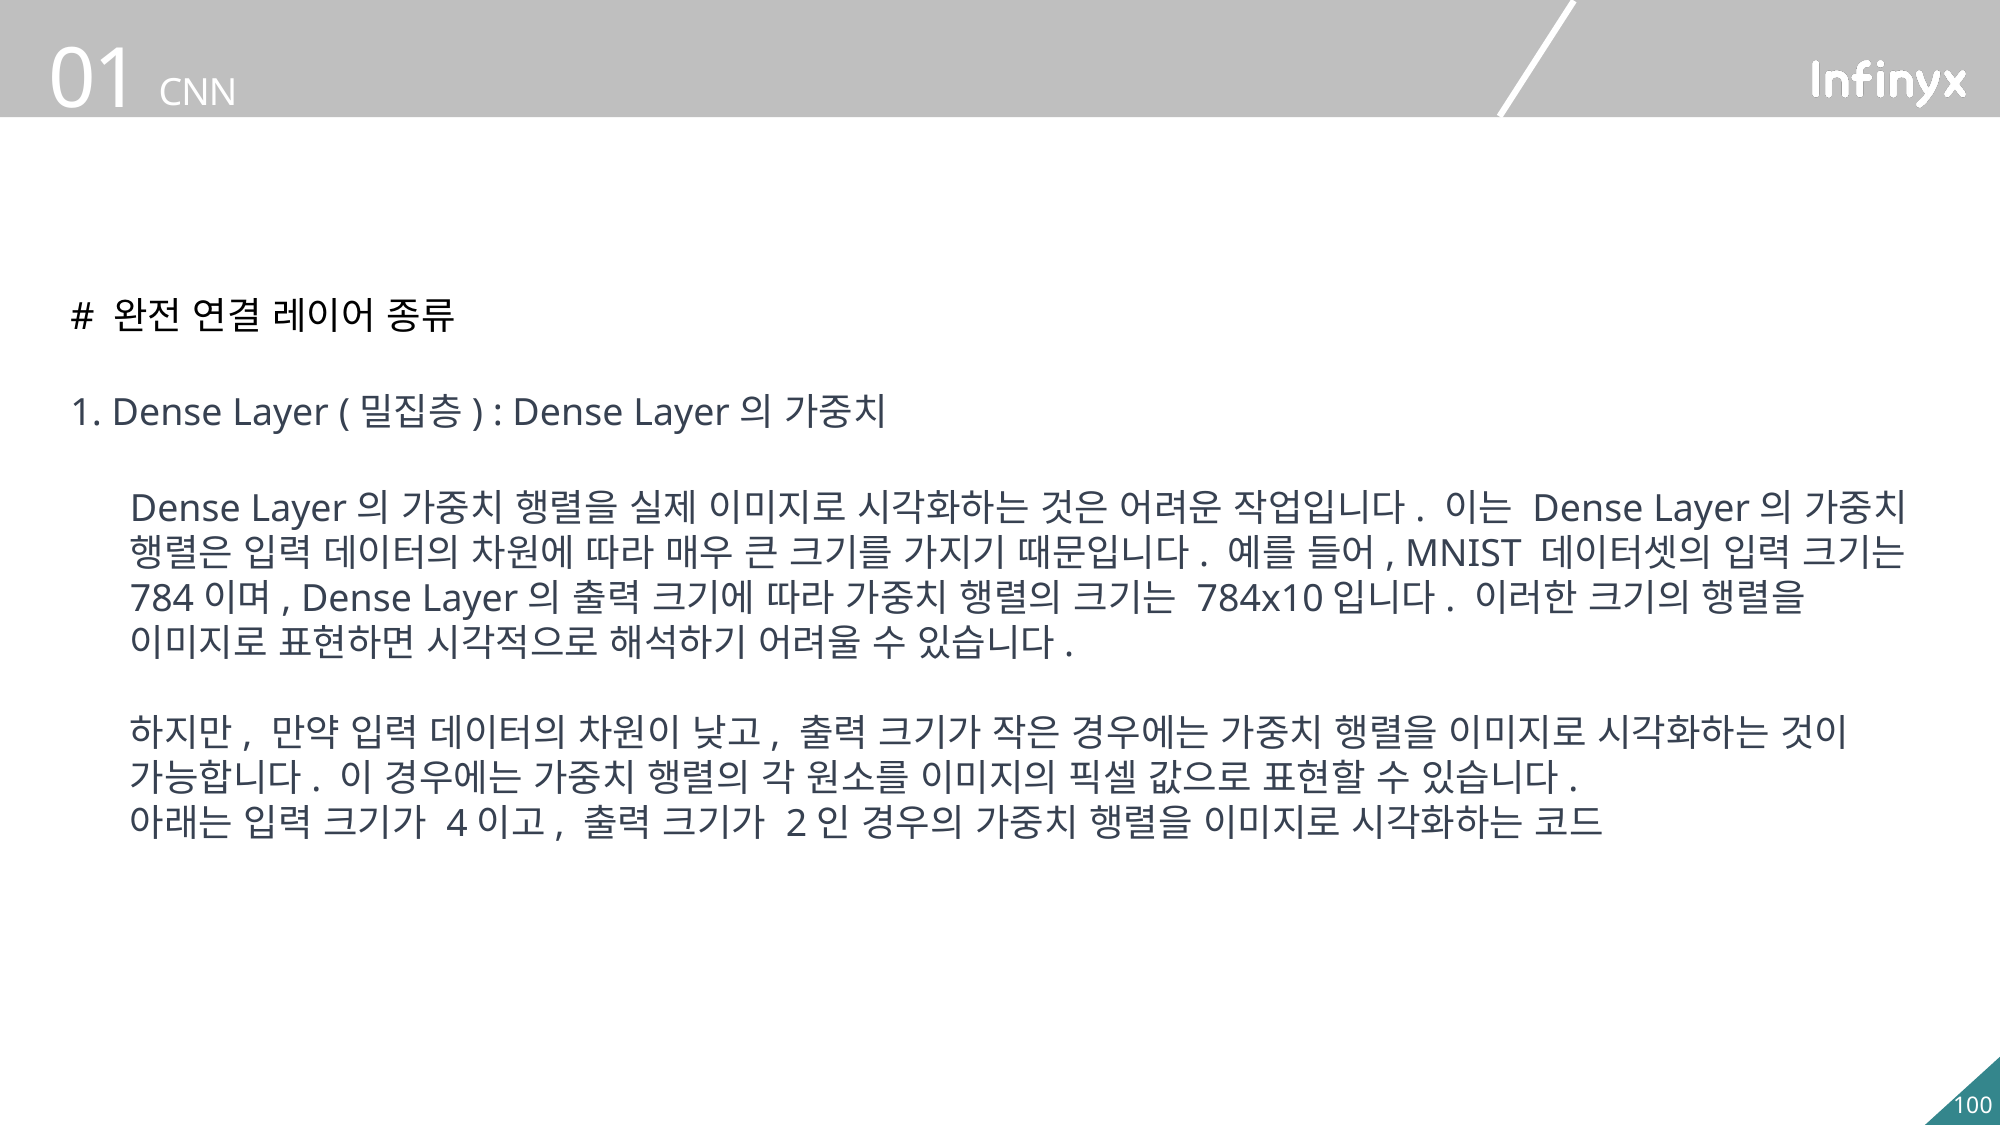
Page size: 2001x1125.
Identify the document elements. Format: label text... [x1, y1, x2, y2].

text_box Dense Layer의 가중치 행렬을 실제 이미지로 시각화하는 것은 어려운 작업입니다. 이는 Dense Layer의 가중치 행렬은 입력 데이터의 차원에 따라 매우 큰 크기를 가지기 때문입니다. 예를 들어, MNIST 데이터셋의 입력 크기는 784이며, Dense Layer의 출력 크기에 따라 가중치 행렬의 크기는 784x10입니다. 이러한 크기의 행렬을 이미지로 표현하면 시각적으로 해석하기 어려울 수 있습니다. 하지만, 만약 입력 데이터의 차원이 낮고, 출력 크기가 작은 경우에는 가중치 행렬을 이미지로 시각화하는 것이 가능합니다. 이 경우에는 가중치 행렬의 각 원소를 이미지의 픽셀 값으로 표현할 수 있습니다. 아래는 입력 크기가 4이고, 출력 크기가 2인 경우의 가중치 행렬을 이미지로 시각화하는 코드 [114, 476, 1926, 852]
text_box 1. Dense Layer (밀집층) : Dense Layer의 가중치 [55, 380, 1867, 441]
text_box # 완전 연결 레이어 종류 [55, 284, 1061, 345]
picture [1812, 60, 1966, 108]
